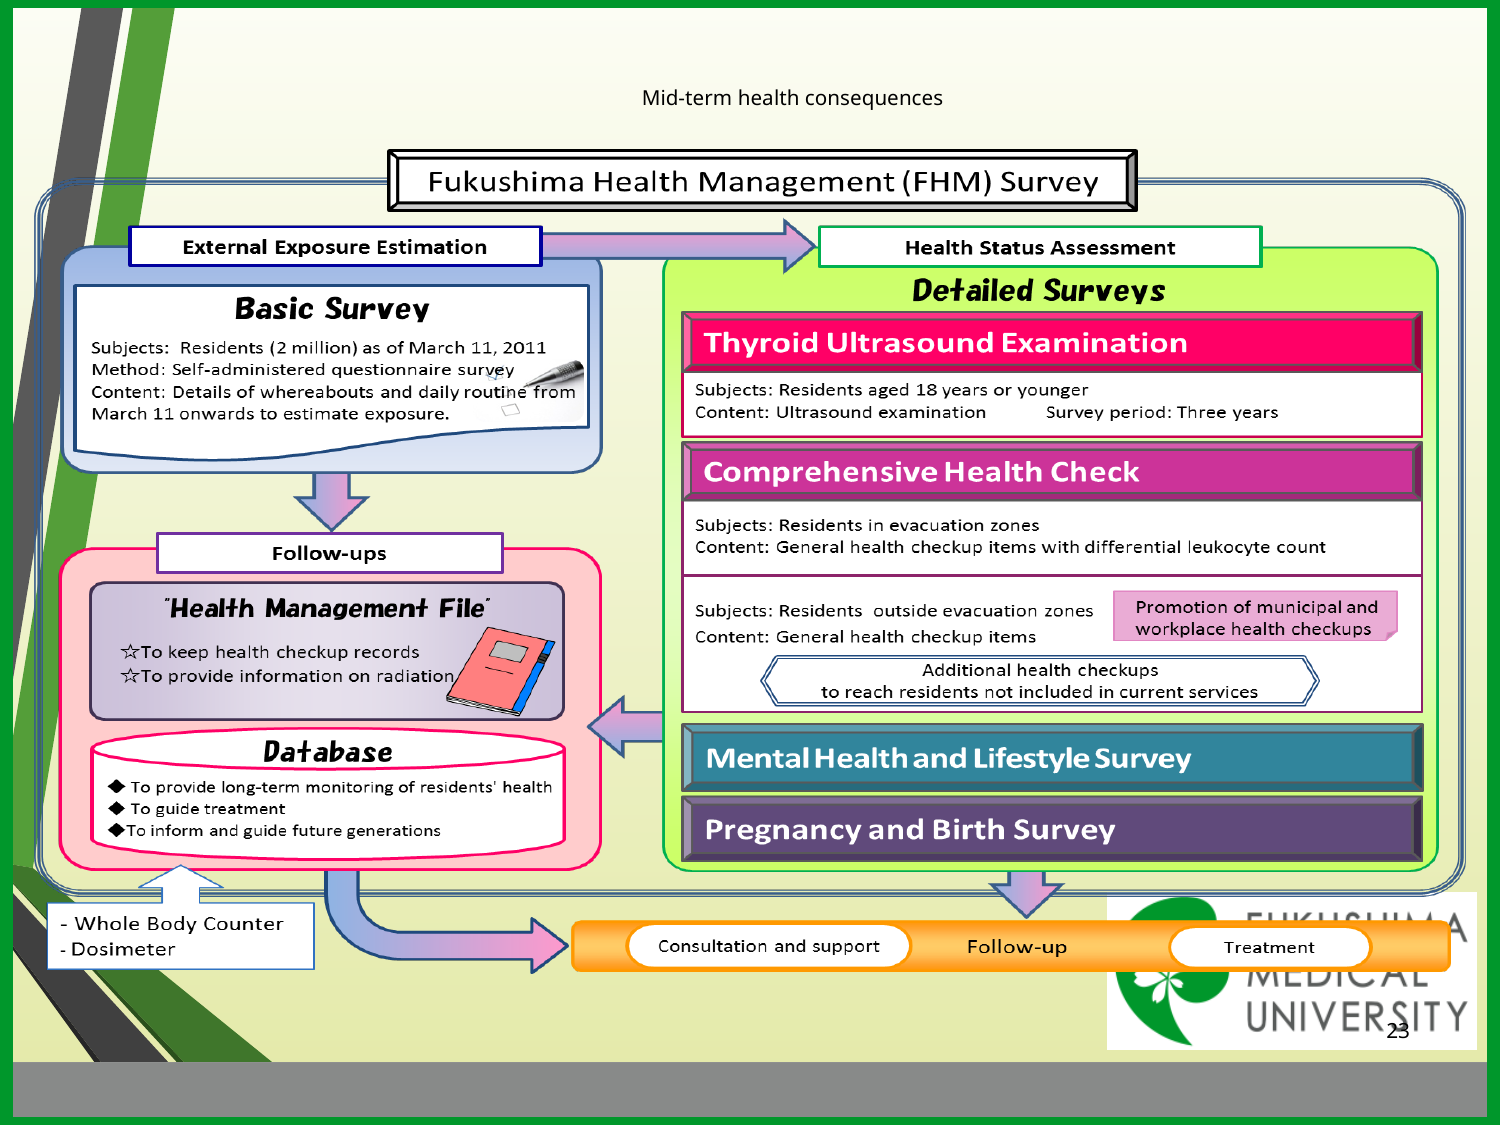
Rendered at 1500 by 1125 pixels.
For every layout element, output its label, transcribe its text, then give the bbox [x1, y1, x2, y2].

title Mid-term health consequences [161, 75, 1425, 149]
picture [34, 149, 1477, 1050]
slide_number 23 [1354, 1001, 1425, 1062]
